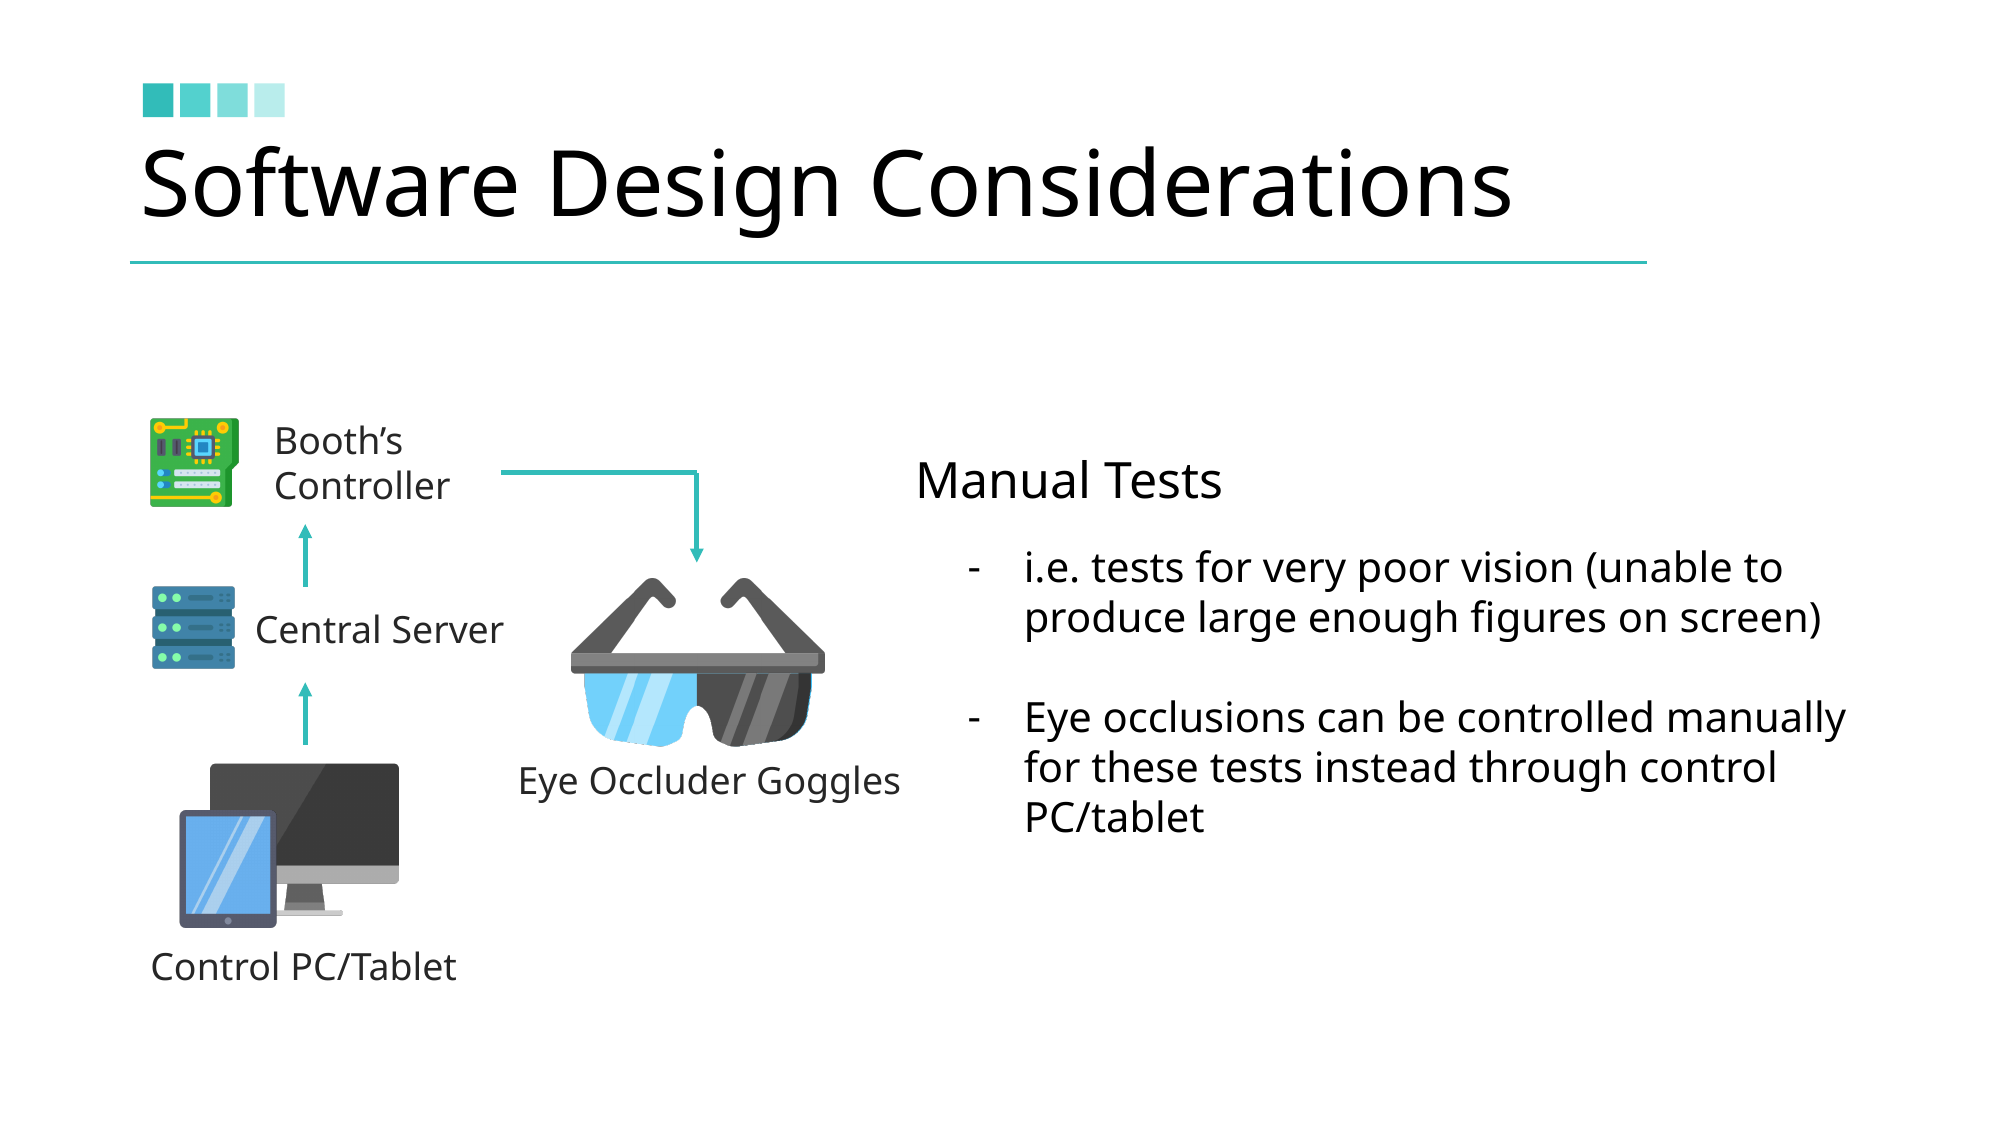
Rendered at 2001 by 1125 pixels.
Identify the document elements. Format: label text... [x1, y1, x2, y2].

text_box Booth’s Controller [258, 409, 599, 515]
text_box Central Server [240, 598, 550, 659]
text_box Control PC/Tablet [134, 935, 474, 996]
text_box [217, 83, 248, 118]
text_box Manual Tests [900, 440, 1647, 516]
picture [151, 585, 236, 670]
picture [169, 745, 399, 934]
picture [140, 407, 249, 517]
text_box Eye Occluder Goggles [502, 749, 919, 810]
text_box Software Design Considerations [125, 117, 1719, 243]
text_box [254, 83, 285, 118]
text_box i.e. tests for very poor vision (unable to produce large enough figures on screen) Eye occlusions can be controlled manually for these tests instead through control PC/tablet [952, 533, 1901, 849]
text_box [142, 83, 174, 118]
text_box [180, 83, 211, 118]
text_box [571, 535, 825, 789]
